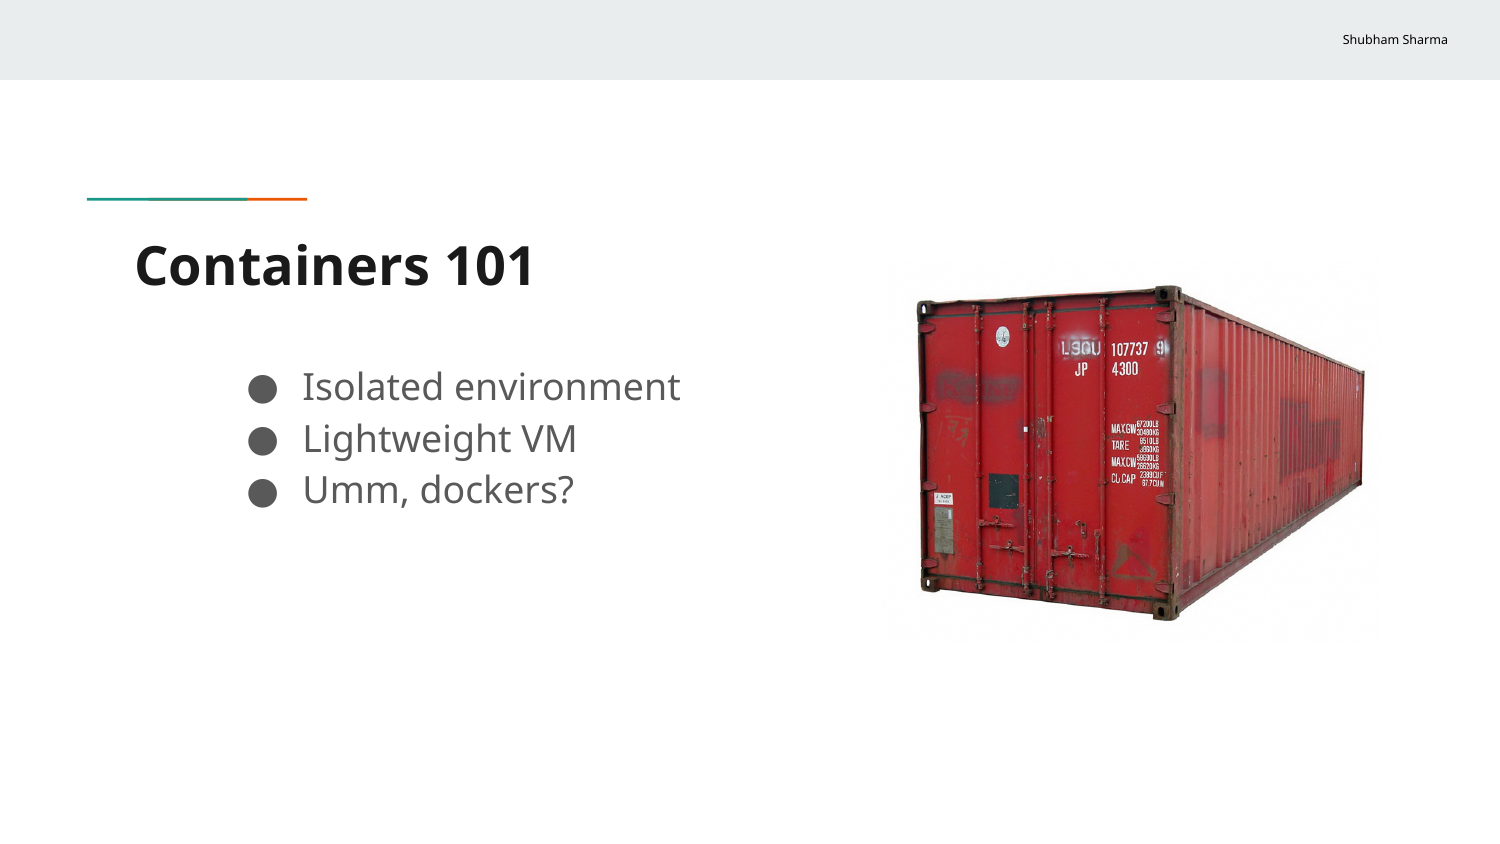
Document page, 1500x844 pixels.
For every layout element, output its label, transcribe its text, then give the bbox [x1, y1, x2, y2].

picture [881, 258, 1382, 642]
list Isolated environment Lightweight VM Umm, dockers? [212, 341, 875, 559]
title Containers 101 [119, 216, 1381, 305]
